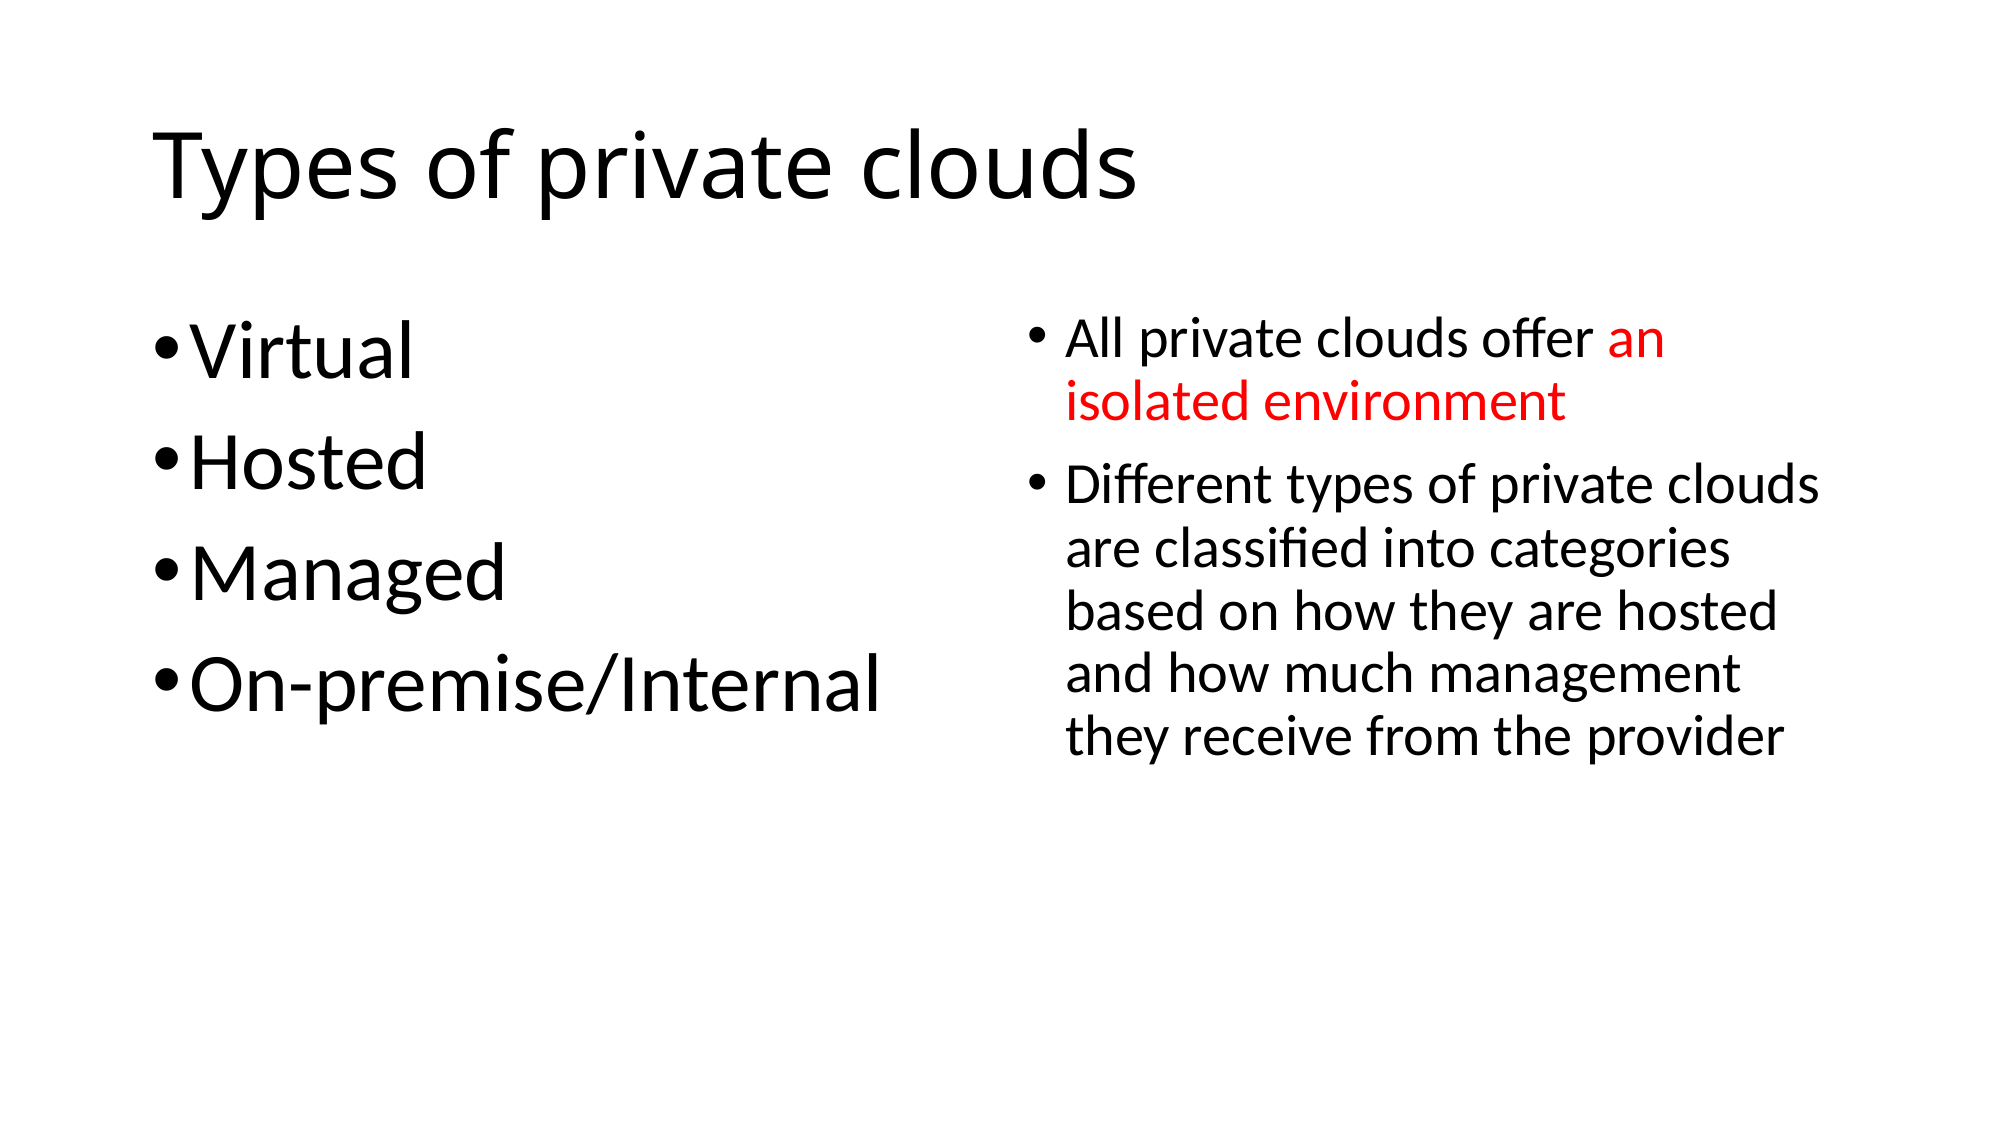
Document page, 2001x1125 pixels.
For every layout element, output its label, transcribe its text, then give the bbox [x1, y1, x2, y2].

title Types of private clouds [137, 59, 1863, 278]
list Virtual Hosted Managed On-premise/Internal [137, 299, 988, 1014]
list All private clouds offer an isolated environment Different types of private clouds are classified into categories based on how they are hosted and how much management they receive from the provider [1012, 299, 1863, 1014]
